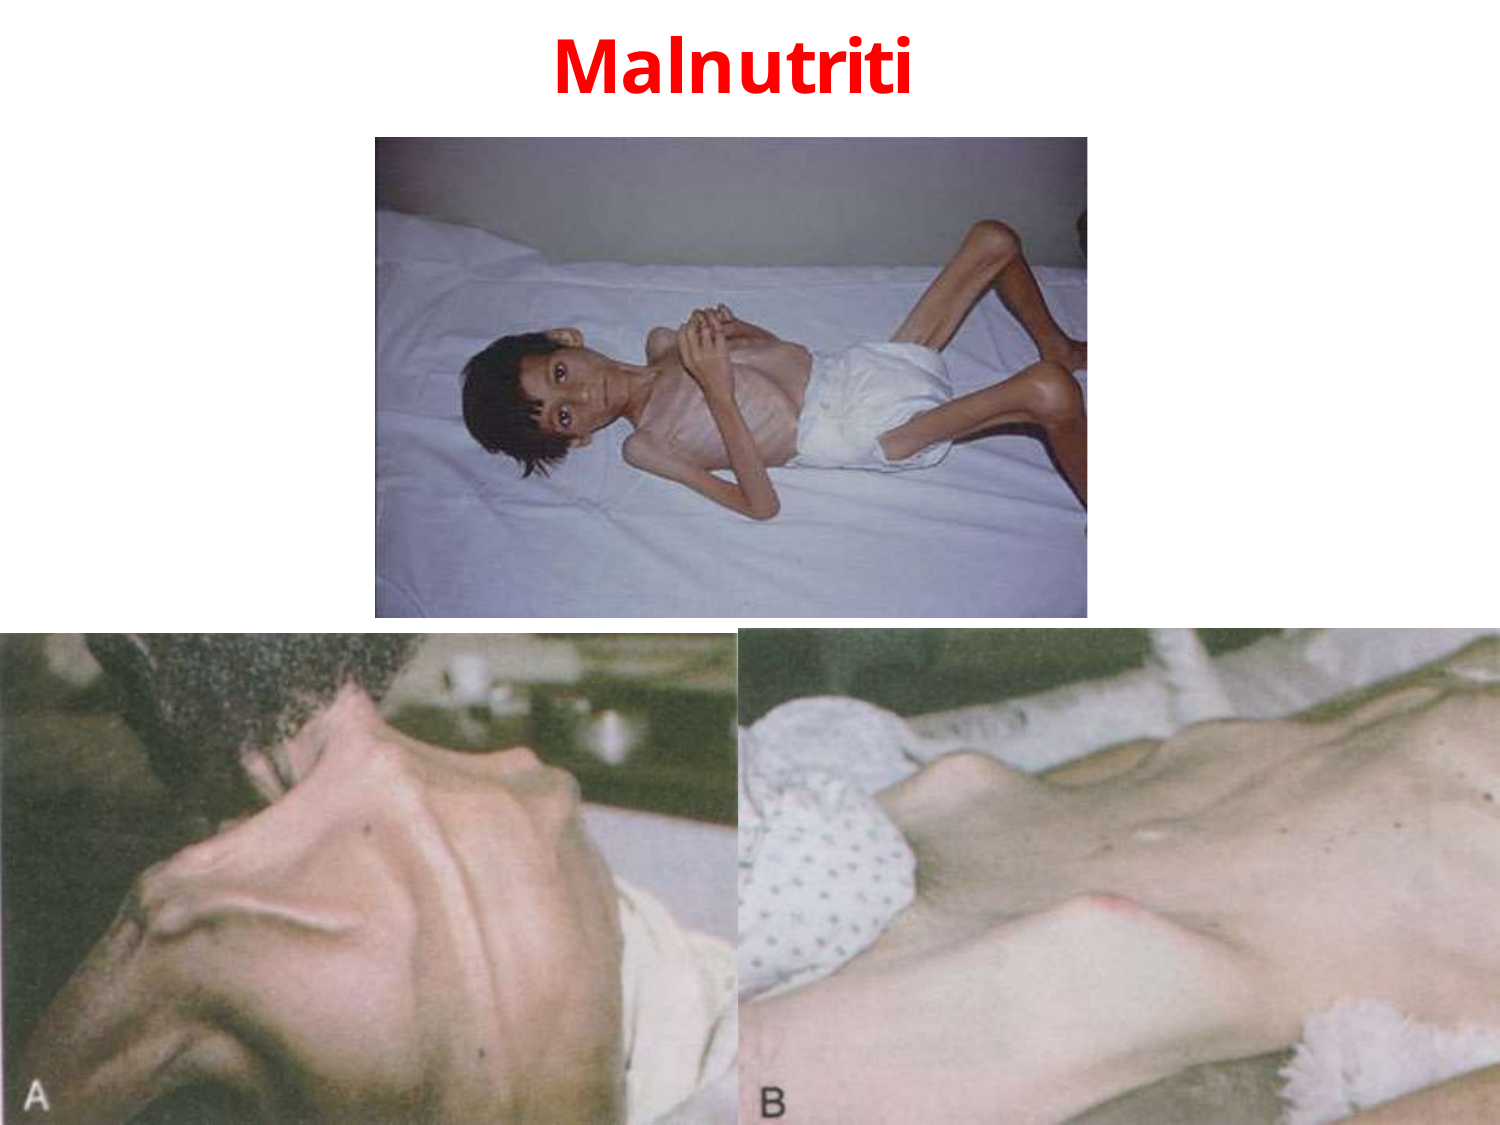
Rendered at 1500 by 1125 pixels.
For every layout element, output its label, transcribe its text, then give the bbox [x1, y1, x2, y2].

text_box [0, 633, 739, 1125]
text_box [375, 137, 1088, 618]
title Malnutrition [549, 16, 952, 137]
text_box [738, 628, 1500, 1125]
